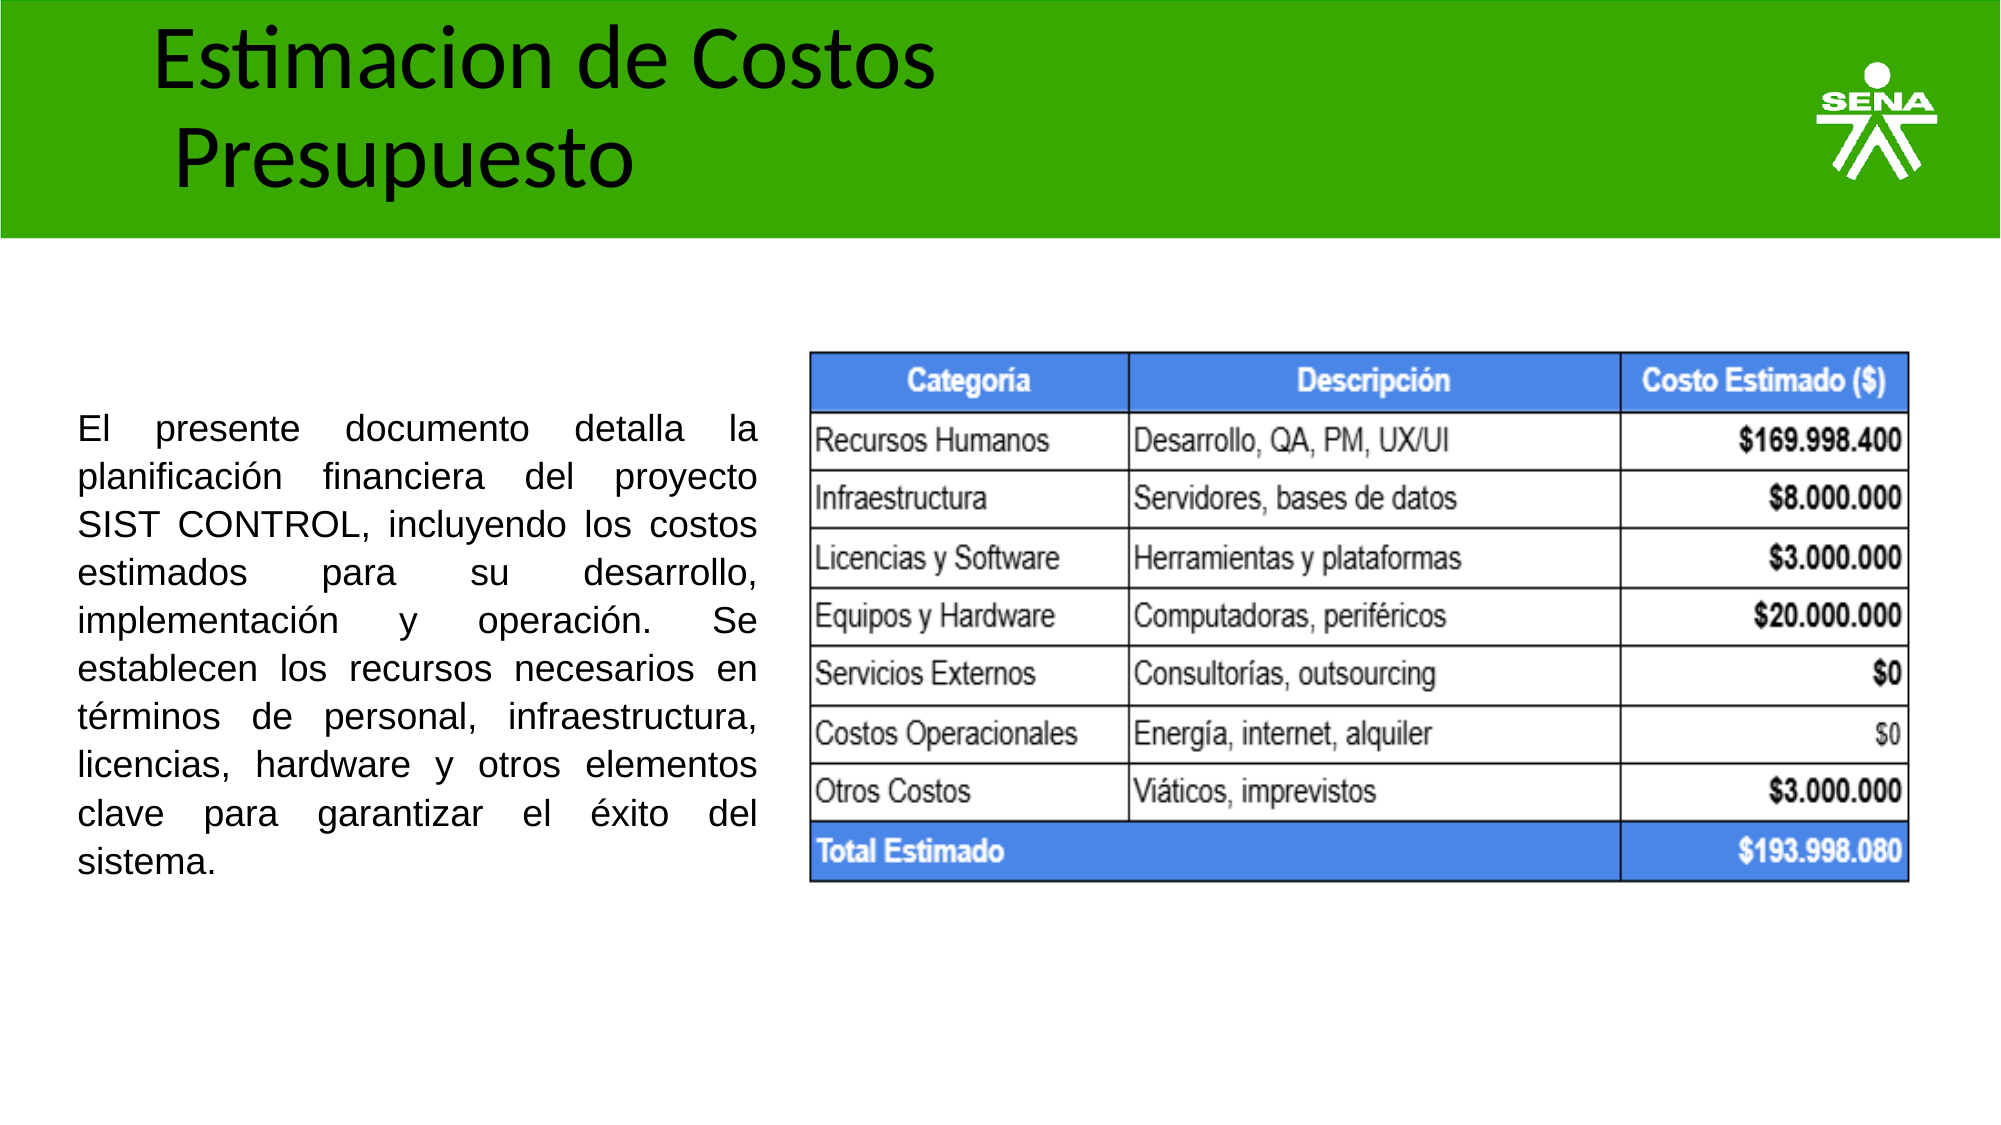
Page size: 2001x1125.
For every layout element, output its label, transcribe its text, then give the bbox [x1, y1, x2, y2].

title Estimacion de Costos Presupuesto [137, 0, 1863, 218]
text_box El presente documento detalla la planificación financiera del proyecto SIST CONTROL, incluyendo los costos estimados para su desarrollo, implementación y operación. Se establecen los recursos necesarios en términos de personal, infraestructura, licencias, hardware y otros elementos clave para garantizar el éxito del sistema. [62, 385, 774, 897]
picture [0, 0, 2001, 1125]
